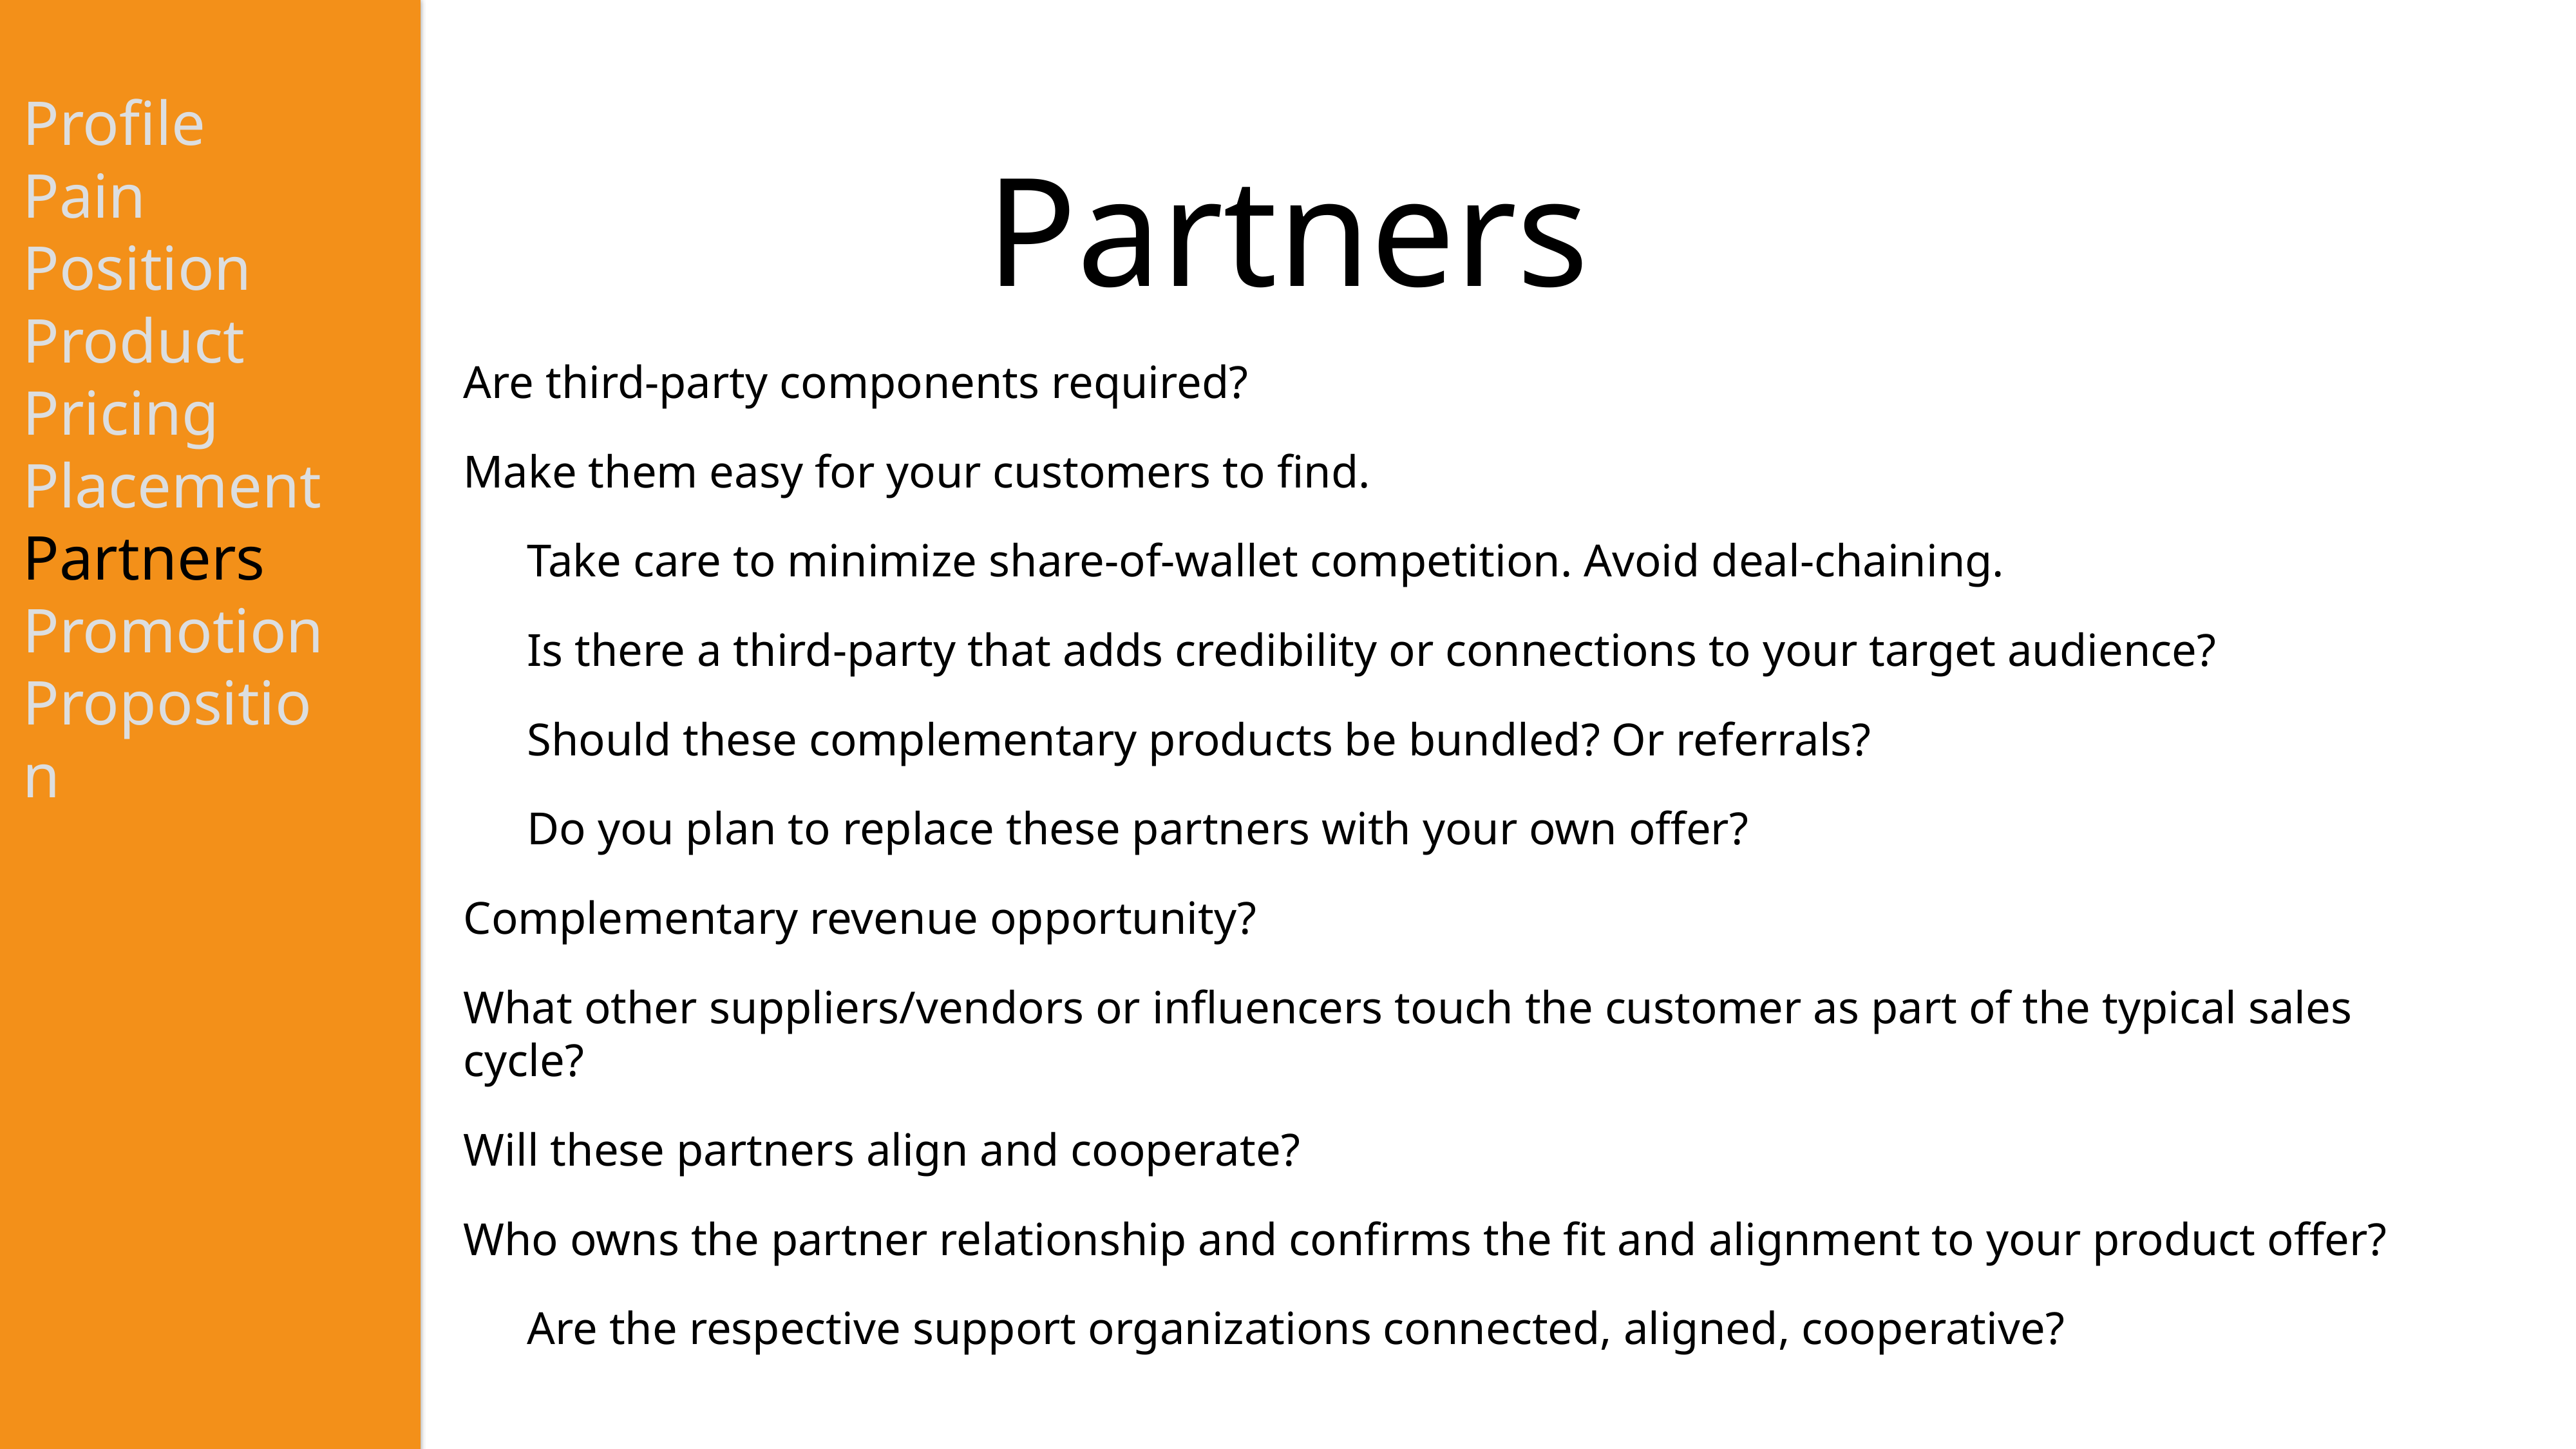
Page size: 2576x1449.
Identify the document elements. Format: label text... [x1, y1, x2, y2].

title Partners [463, 66, 2113, 386]
list Are third-party components required? Make them easy for your customers to find. Take care to minimize share-of-wallet competition. Avoid deal-chaining. Is there a third-party that adds credibility or connections to your target audience? Should these complementary products be bundled? Or referrals? Do you plan to replace these partners with your own offer? Complementary revenue opportunity? What other suppliers/vendors or influencers touch the customer as part of the typical sales cycle? Will these partners align and cooperate? Who owns the partner relationship and confirms the fit and alignment to your product offer? Are the respective support organizations connected, aligned, cooperative? [463, 386, 2458, 1321]
text_box [0, 0, 421, 1449]
text_box Profile Pain Position Product Pricing Placement Partners Promotion Proposition [23, 84, 326, 716]
